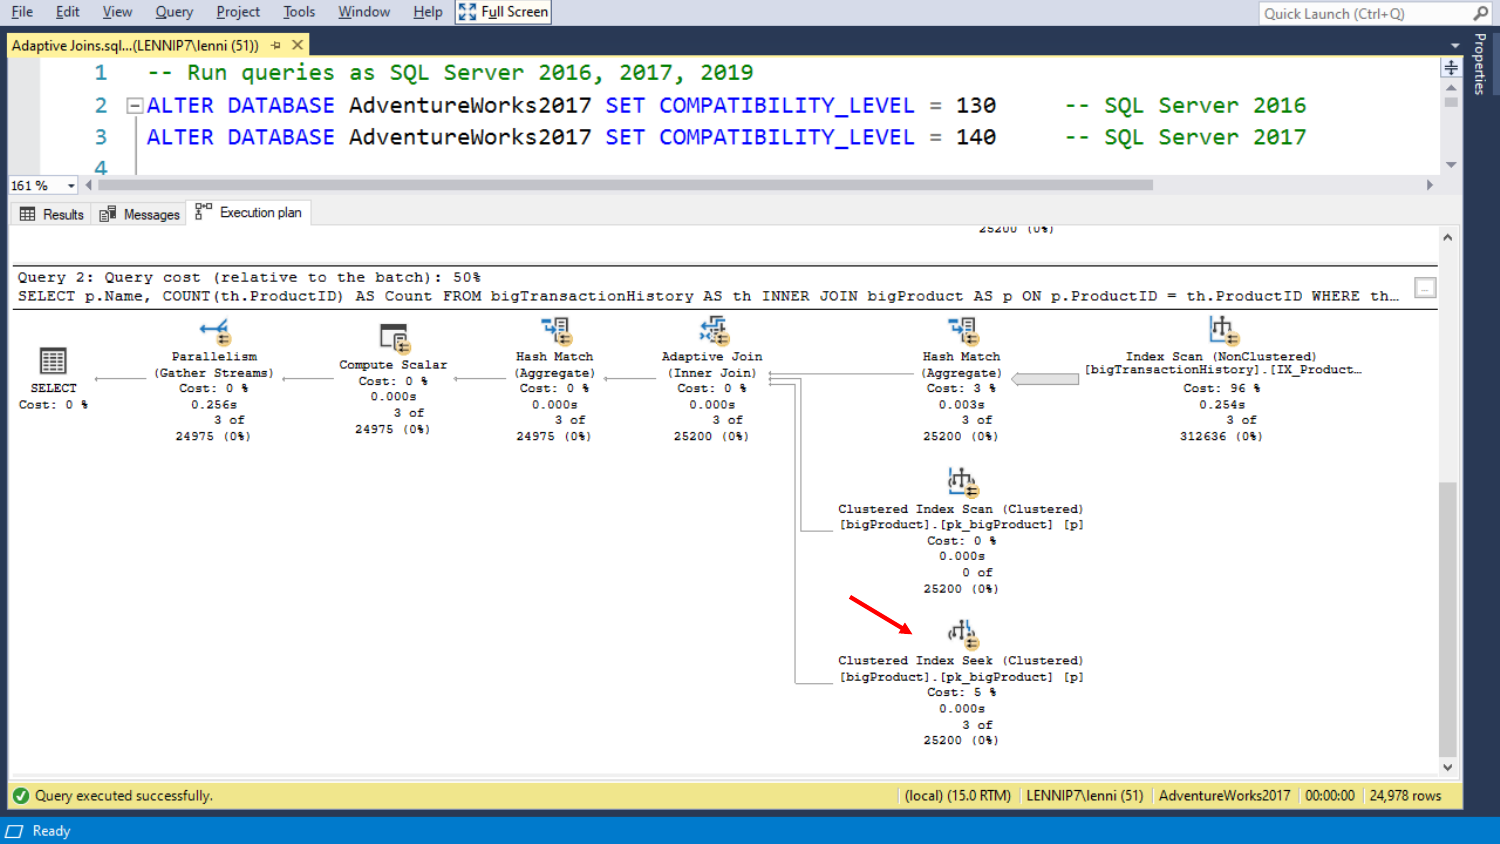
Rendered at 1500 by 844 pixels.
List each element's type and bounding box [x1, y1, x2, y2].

text_box [849, 596, 913, 635]
picture [0, 0, 1500, 844]
